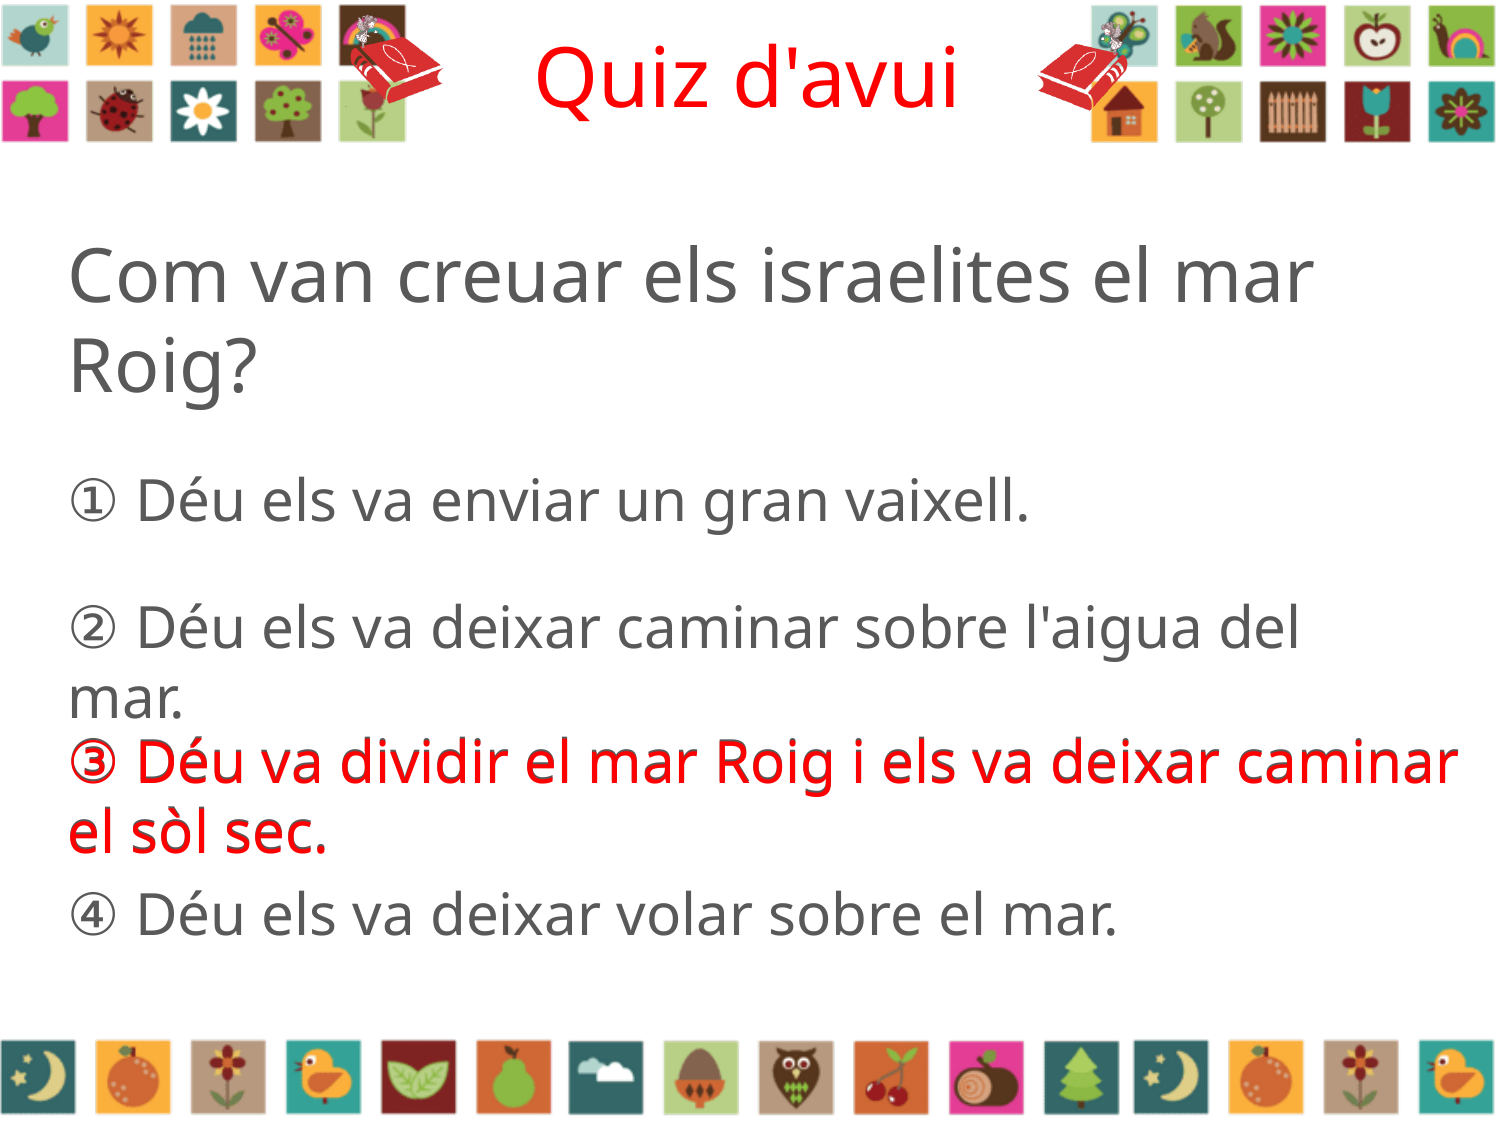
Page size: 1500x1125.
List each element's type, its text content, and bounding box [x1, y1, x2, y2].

picture [1005, 3, 1500, 150]
text_box ② Déu els va deixar caminar sobre l'aigua del mar. [53, 582, 1436, 715]
text_box ① Déu els va enviar un gran vaixell. [53, 456, 1436, 541]
text_box ③ Déu va dividir el mar Roig i els va deixar caminar el sòl sec. [53, 717, 1483, 873]
picture [0, 0, 475, 150]
text_box ④ Déu els va deixar volar sobre el mar. [53, 873, 1483, 955]
text_box Quiz d'avui [425, 16, 1078, 131]
text_box Com van creuar els israelites el mar Roig? [53, 219, 1436, 415]
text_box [0, 1028, 1500, 1118]
